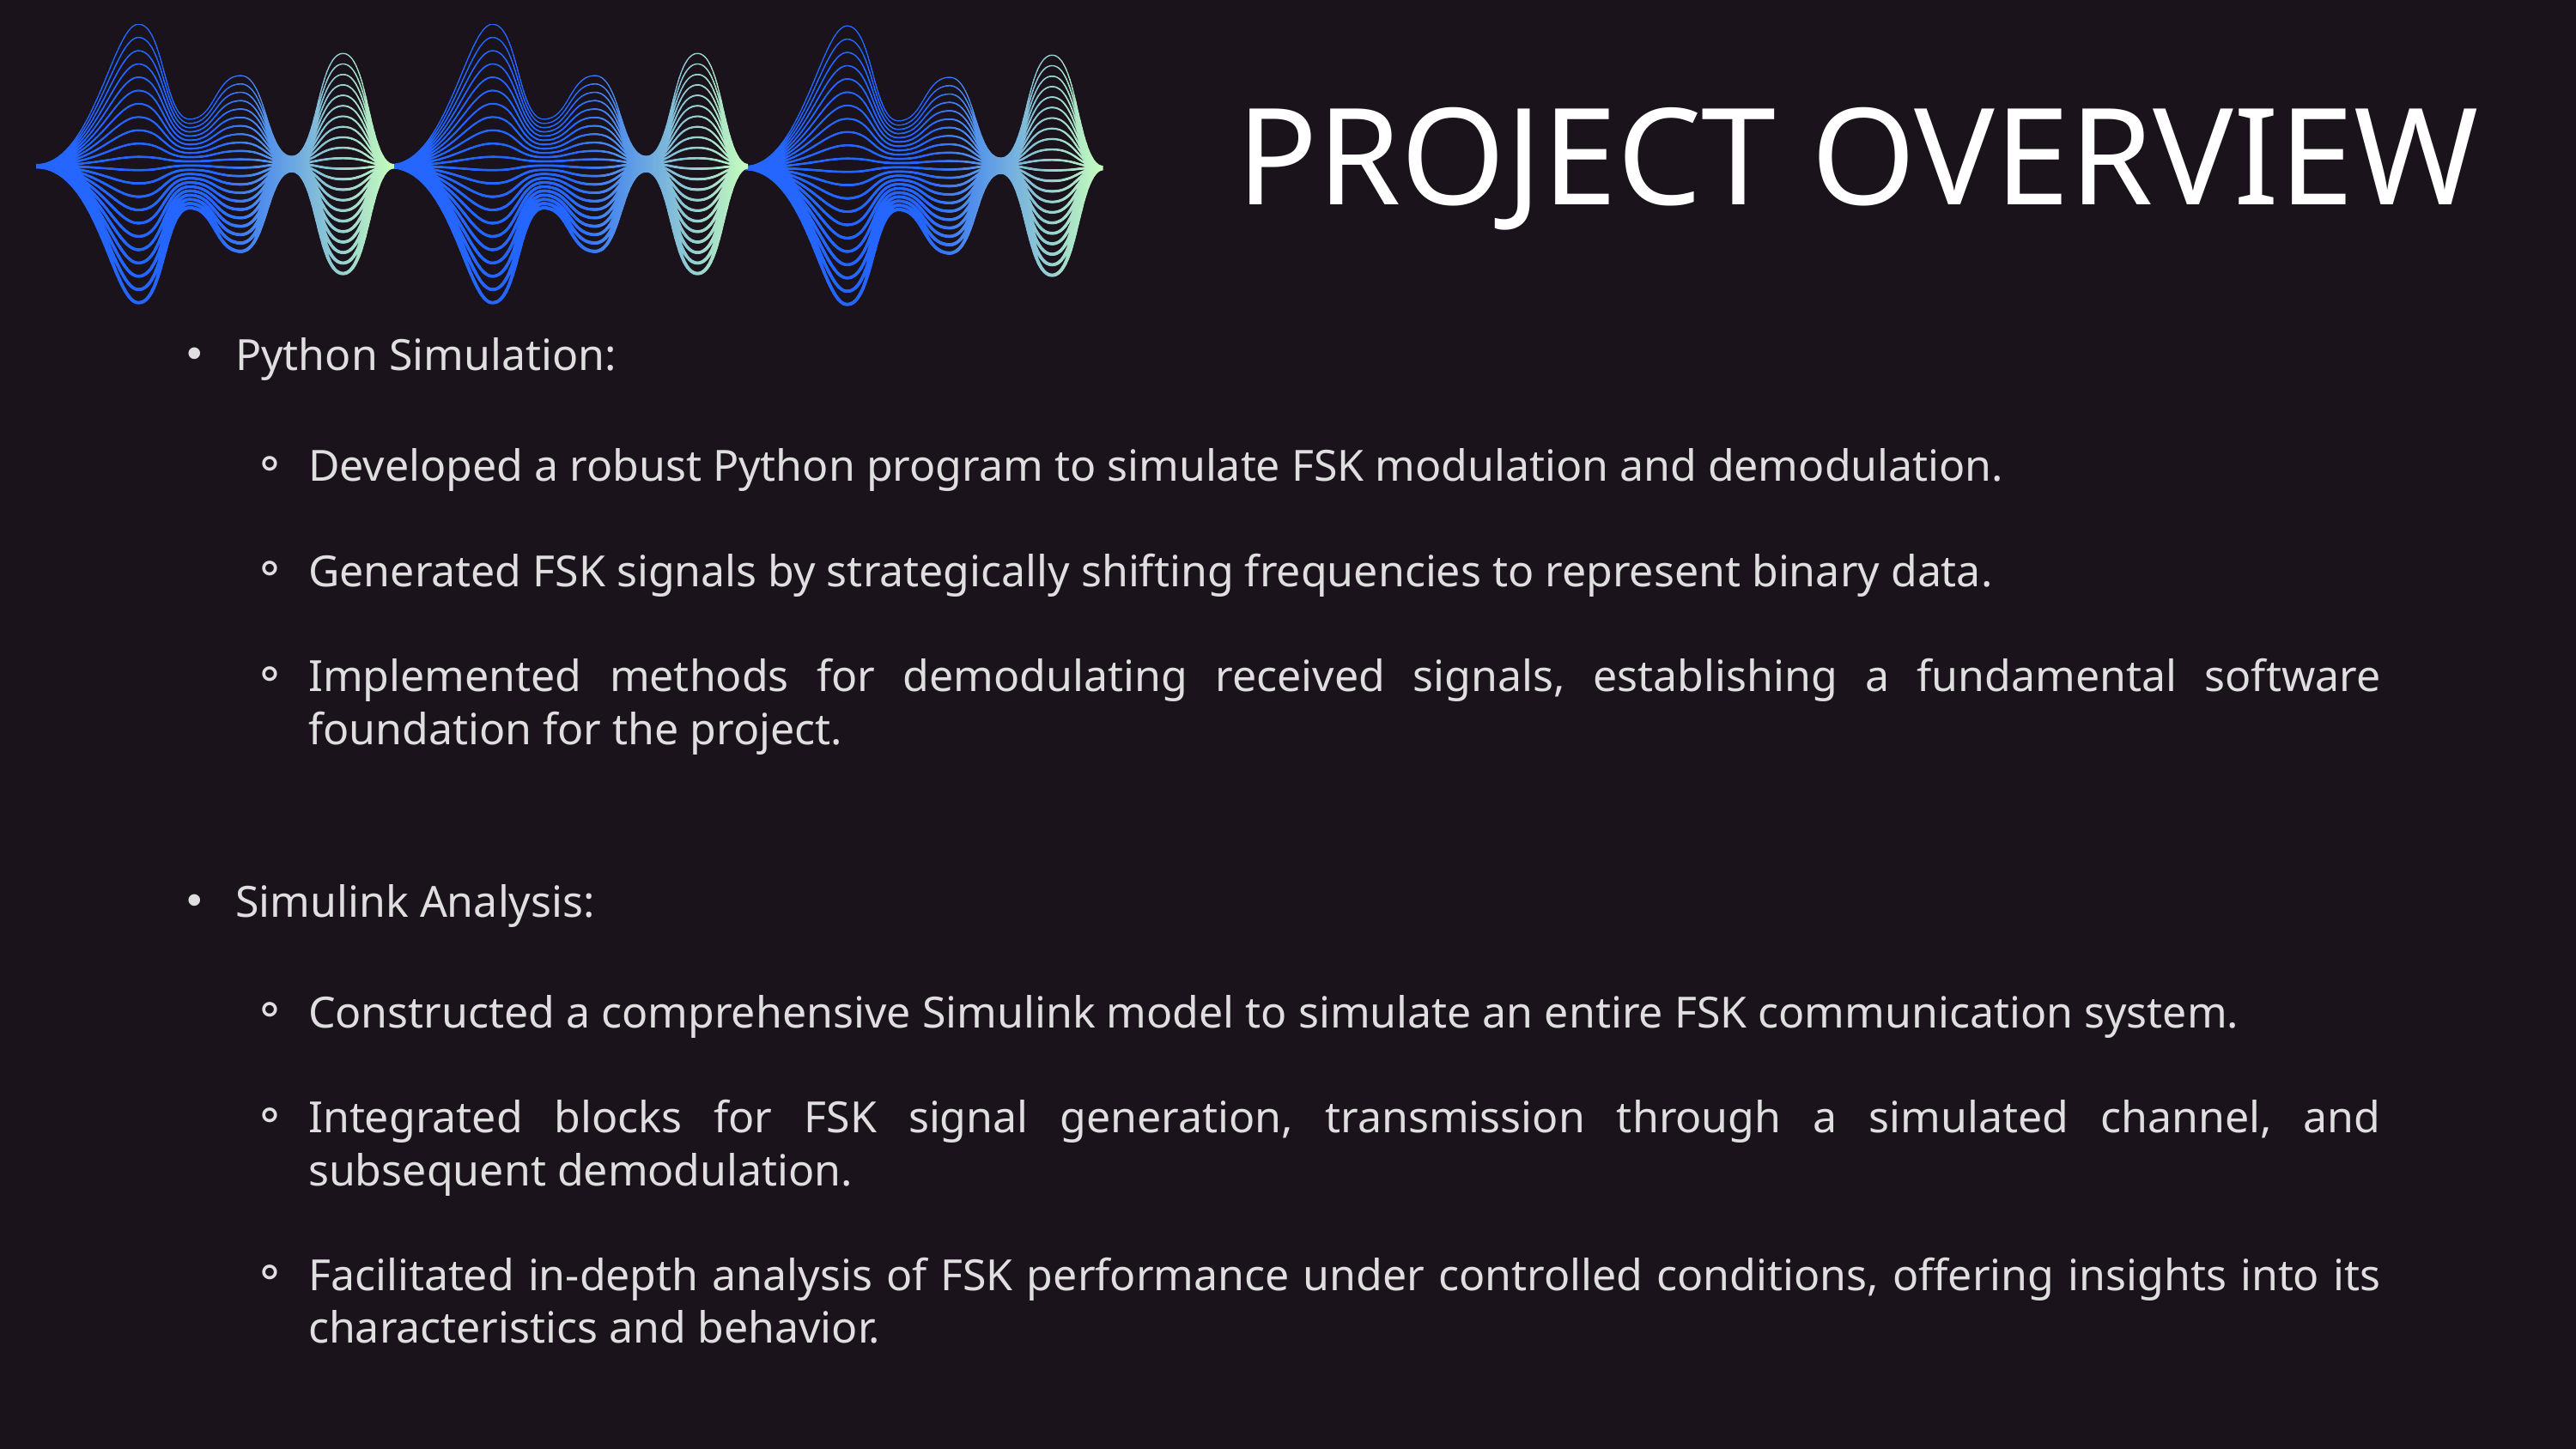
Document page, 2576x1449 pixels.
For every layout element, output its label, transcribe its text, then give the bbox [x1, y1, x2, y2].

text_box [35, 23, 1103, 306]
text_box Python Simulation: Developed a robust Python program to simulate FSK modulation and demodulation. Generated FSK signals by strategically shifting frequencies to represent binary data. Implemented methods for demodulating received signals, establishing a fundamental software foundation for the project. Simulink Analysis: Constructed a comprehensive Simulink model to simulate an entire FSK communication system. Integrated blocks for FSK signal generation, transmission through a simulated channel, and subsequent demodulation. Facilitated in-depth analysis of FSK performance under controlled conditions, offering insights into its characteristics and behavior. [137, 318, 2382, 1405]
text_box PROJECT OVERVIEW [1108, 97, 2480, 233]
